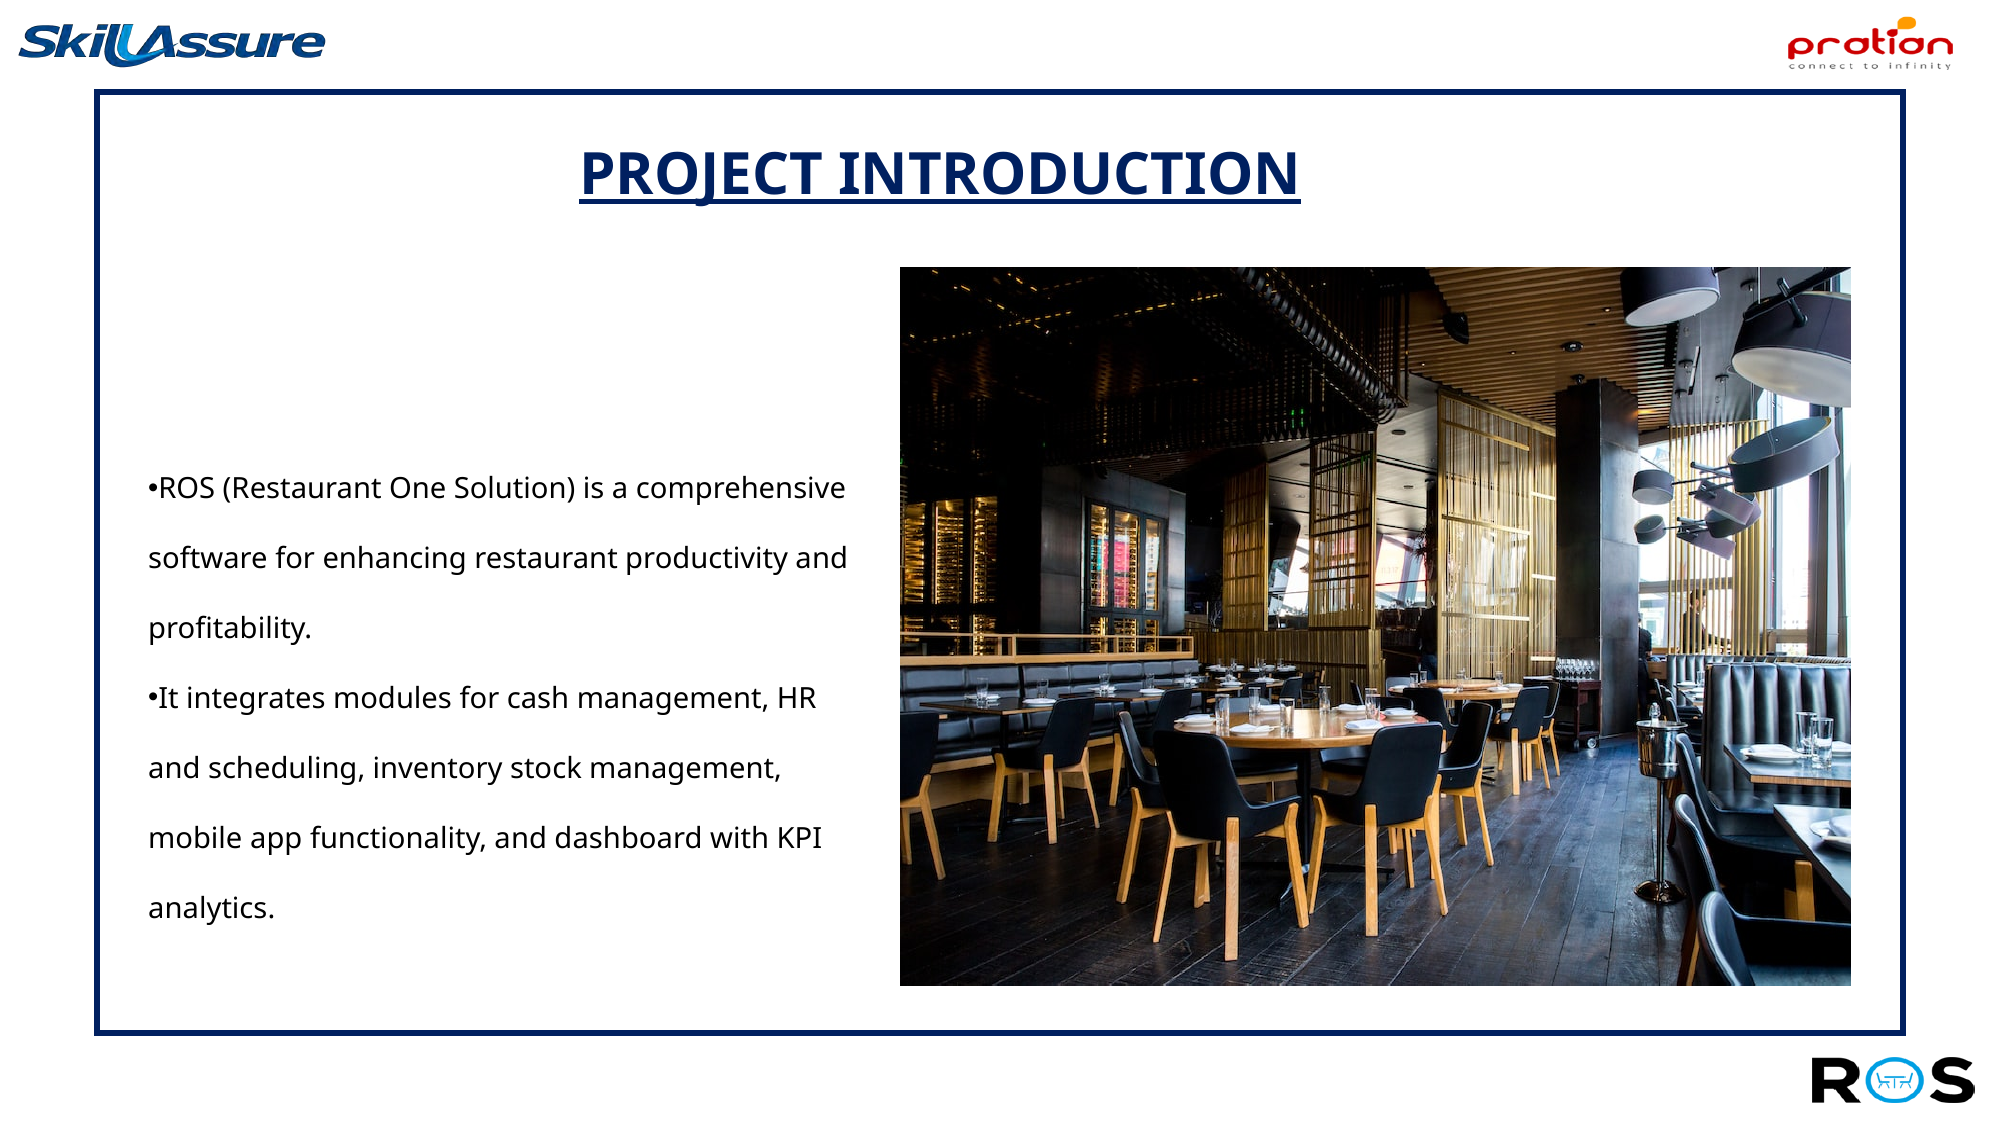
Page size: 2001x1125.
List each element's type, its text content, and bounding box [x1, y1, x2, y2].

text_box ROS (Restaurant One Solution) is a comprehensive software for enhancing restaurant productivity and profitability. It integrates modules for cash management, HR and scheduling, inventory stock management, mobile app functionality, and dashboard with KPI analytics. [133, 427, 886, 932]
text_box [96, 91, 1904, 1034]
picture [1752, 5, 1992, 81]
picture [1903, 1057, 1975, 1103]
picture [899, 267, 1851, 986]
picture [1871, 1062, 1918, 1098]
picture [1812, 1057, 1887, 1103]
text_box PROJECT INTRODUCTION [564, 129, 1398, 214]
text_box [7, 12, 331, 74]
